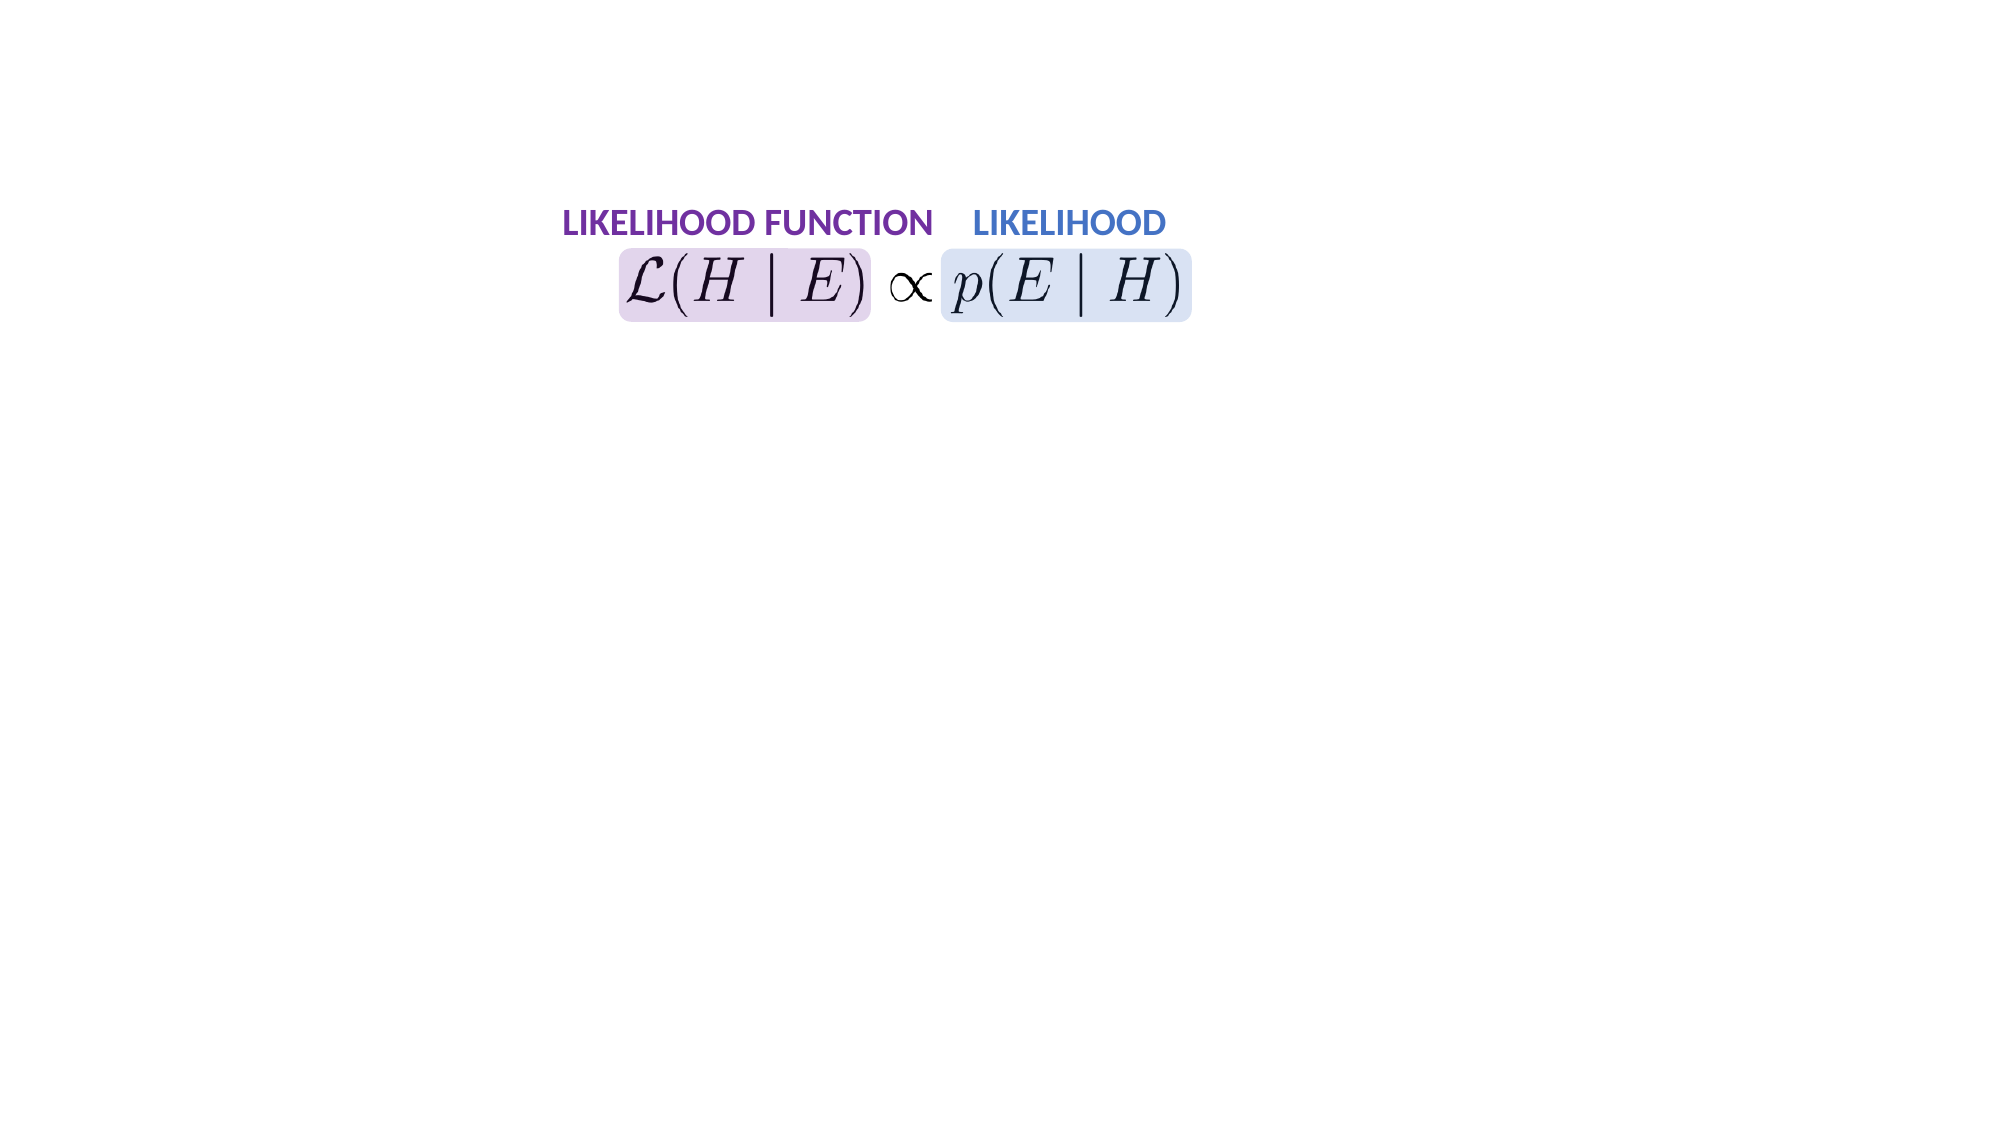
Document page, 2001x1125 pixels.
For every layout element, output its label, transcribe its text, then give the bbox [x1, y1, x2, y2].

text_box LIKELIHOOD [958, 189, 1181, 251]
text_box [617, 251, 870, 323]
text_box LIKELIHOOD FUNCTION [547, 189, 949, 251]
text_box [941, 247, 1193, 324]
picture [624, 253, 1179, 317]
